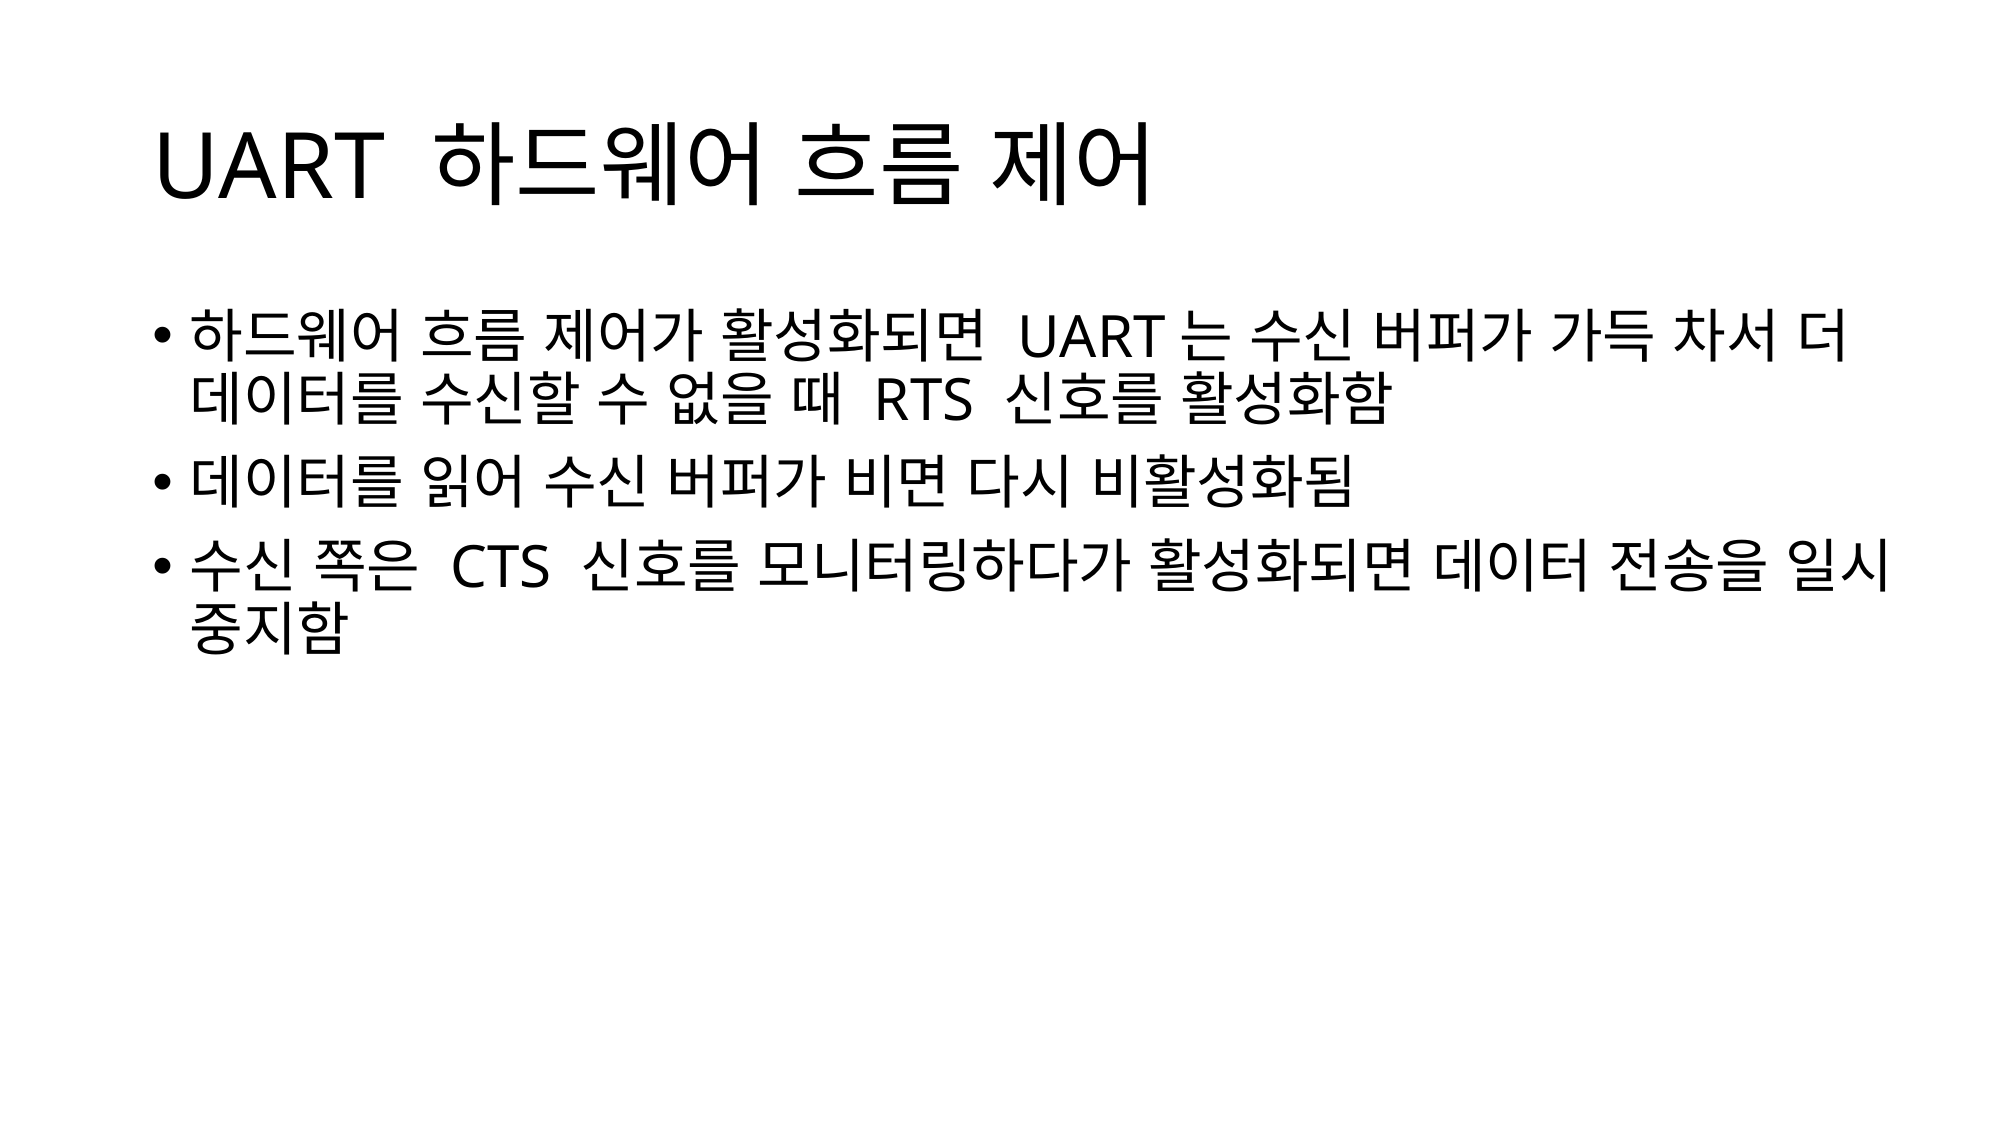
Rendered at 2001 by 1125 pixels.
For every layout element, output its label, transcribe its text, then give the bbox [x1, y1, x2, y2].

list 하드웨어 흐름 제어가 활성화되면 UART는 수신 버퍼가 가득 차서 더 데이터를 수신할 수 없을 때 RTS 신호를 활성화함 데이터를 읽어 수신 버퍼가 비면 다시 비활성화됨 수신 쪽은 CTS 신호를 모니터링하다가 활성화되면 데이터 전송을 일시 중지함 [137, 299, 1928, 1014]
title UART 하드웨어 흐름 제어 [137, 59, 1863, 278]
